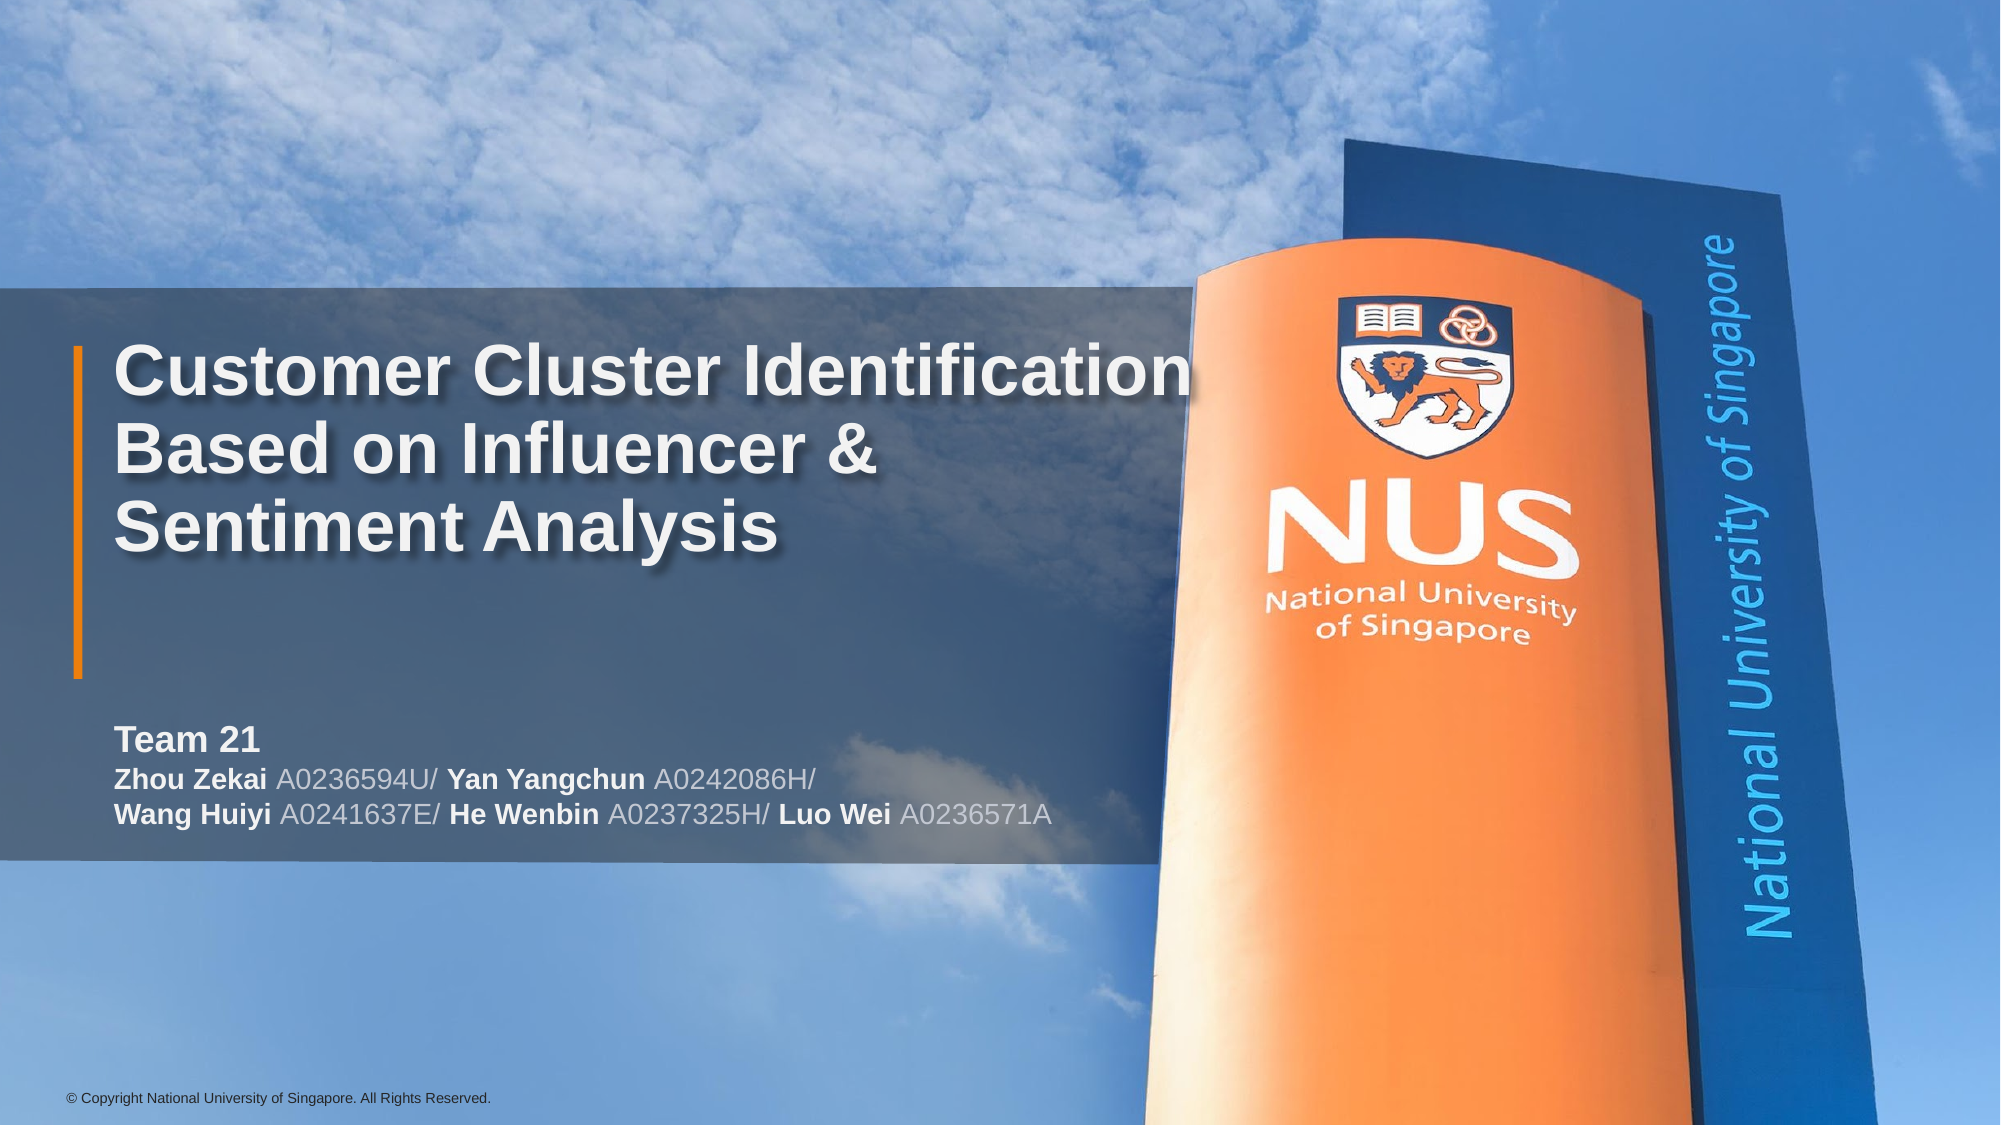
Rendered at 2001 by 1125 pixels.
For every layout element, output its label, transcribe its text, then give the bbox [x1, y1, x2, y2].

title Customer Cluster Identification Based on Influencer & Sentiment Analysis [93, 322, 1262, 583]
subtitle Team 21 Zhou Zekai A0236594U/ Yan Yangchun A0242086H/ Wang Huiyi A0241637E/ He Wenbin A0237325H/ Luo Wei A0236571A [93, 698, 1143, 858]
text_box [73, 345, 83, 679]
picture [0, 0, 2001, 1125]
